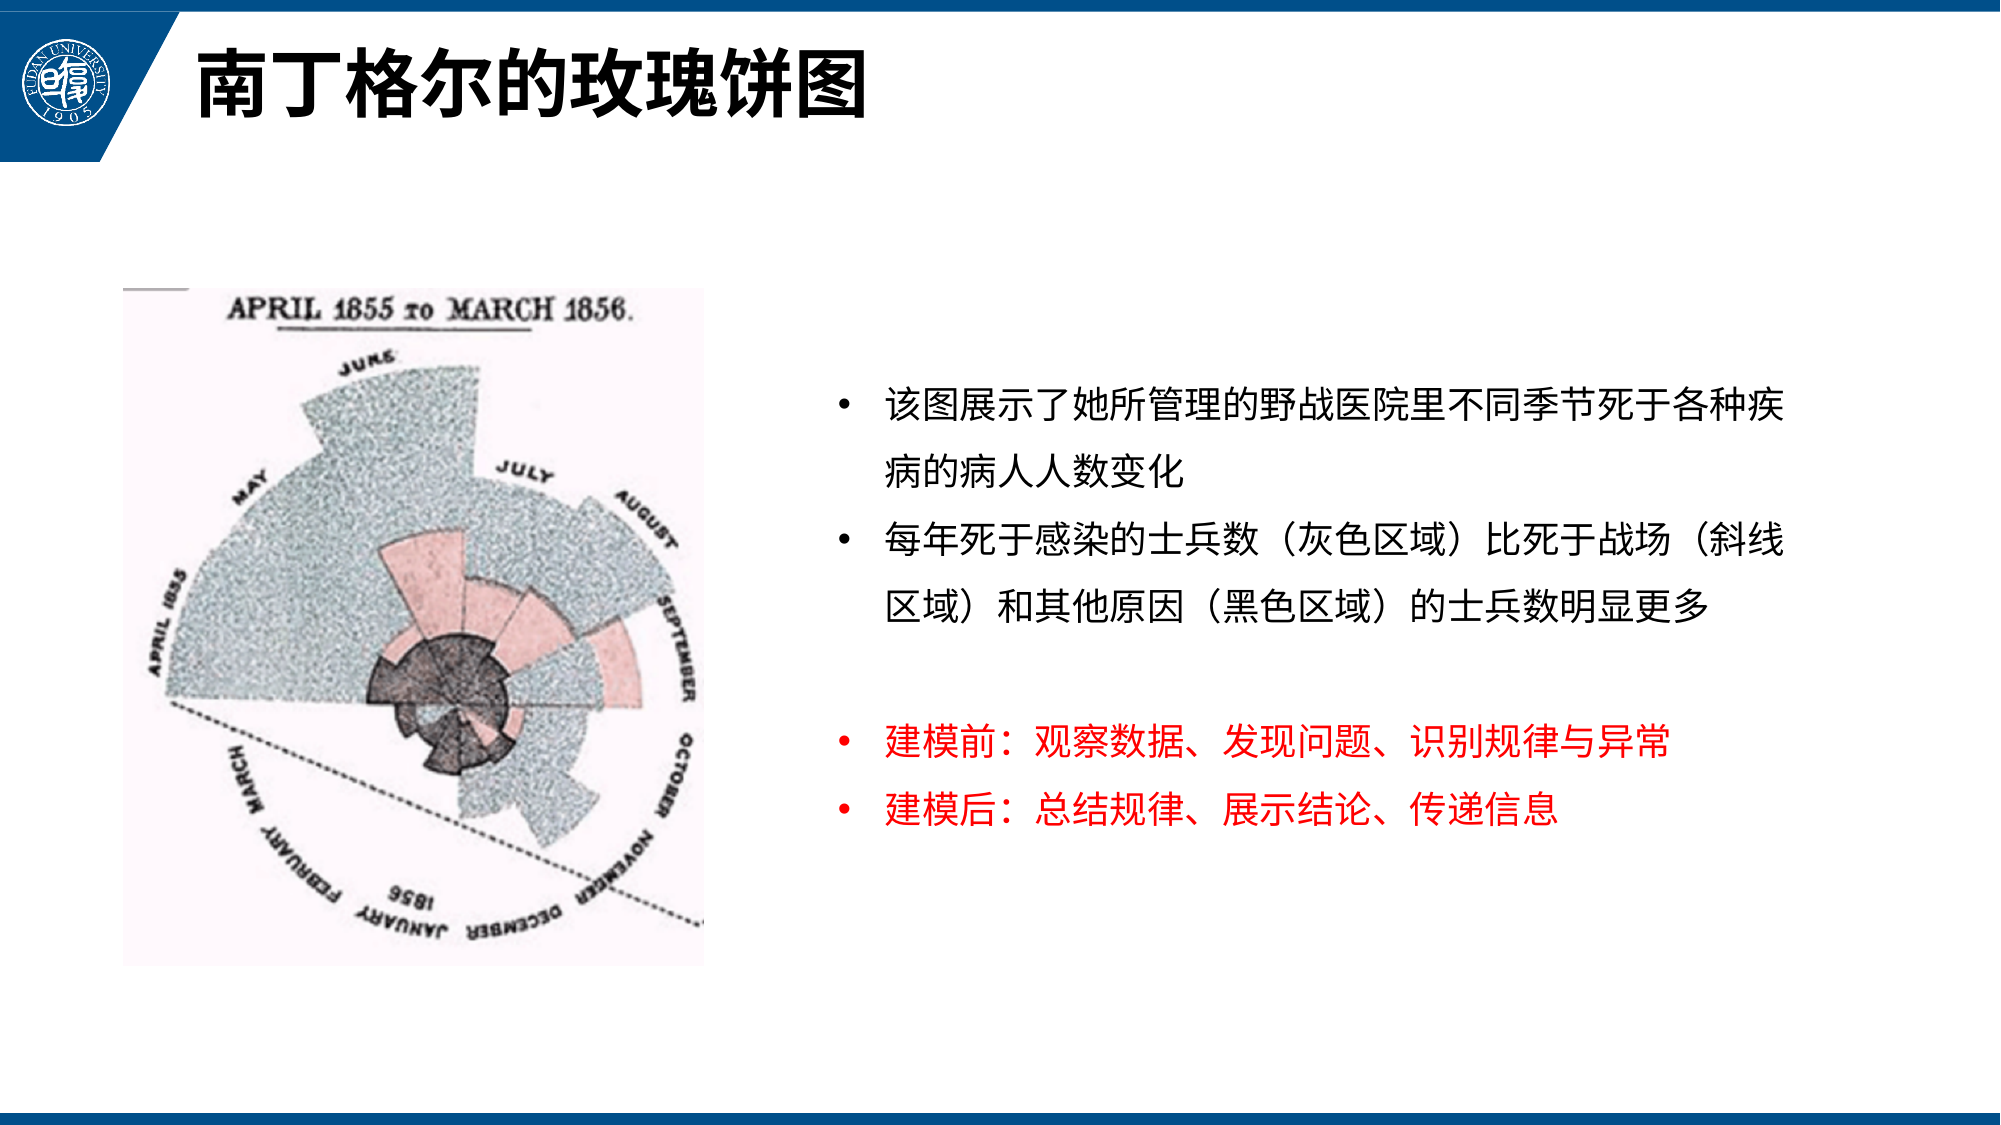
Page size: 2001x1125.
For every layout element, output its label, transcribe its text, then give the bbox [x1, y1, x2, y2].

title 南丁格尔的玫瑰饼图 [179, 11, 1863, 162]
text_box 该图展示了她所管理的野战医院里不同季节死于各种疾病的病人人数变化 每年死于感染的士兵数（灰色区域）比死于战场（斜线区域）和其他原因（黑色区域）的士兵数明显更多 建模前：观察数据、发现问题、识别规律与异常 建模后：总结规律、展示结论、传递信息 [823, 350, 1823, 906]
picture [22, 39, 110, 126]
picture [123, 288, 704, 966]
